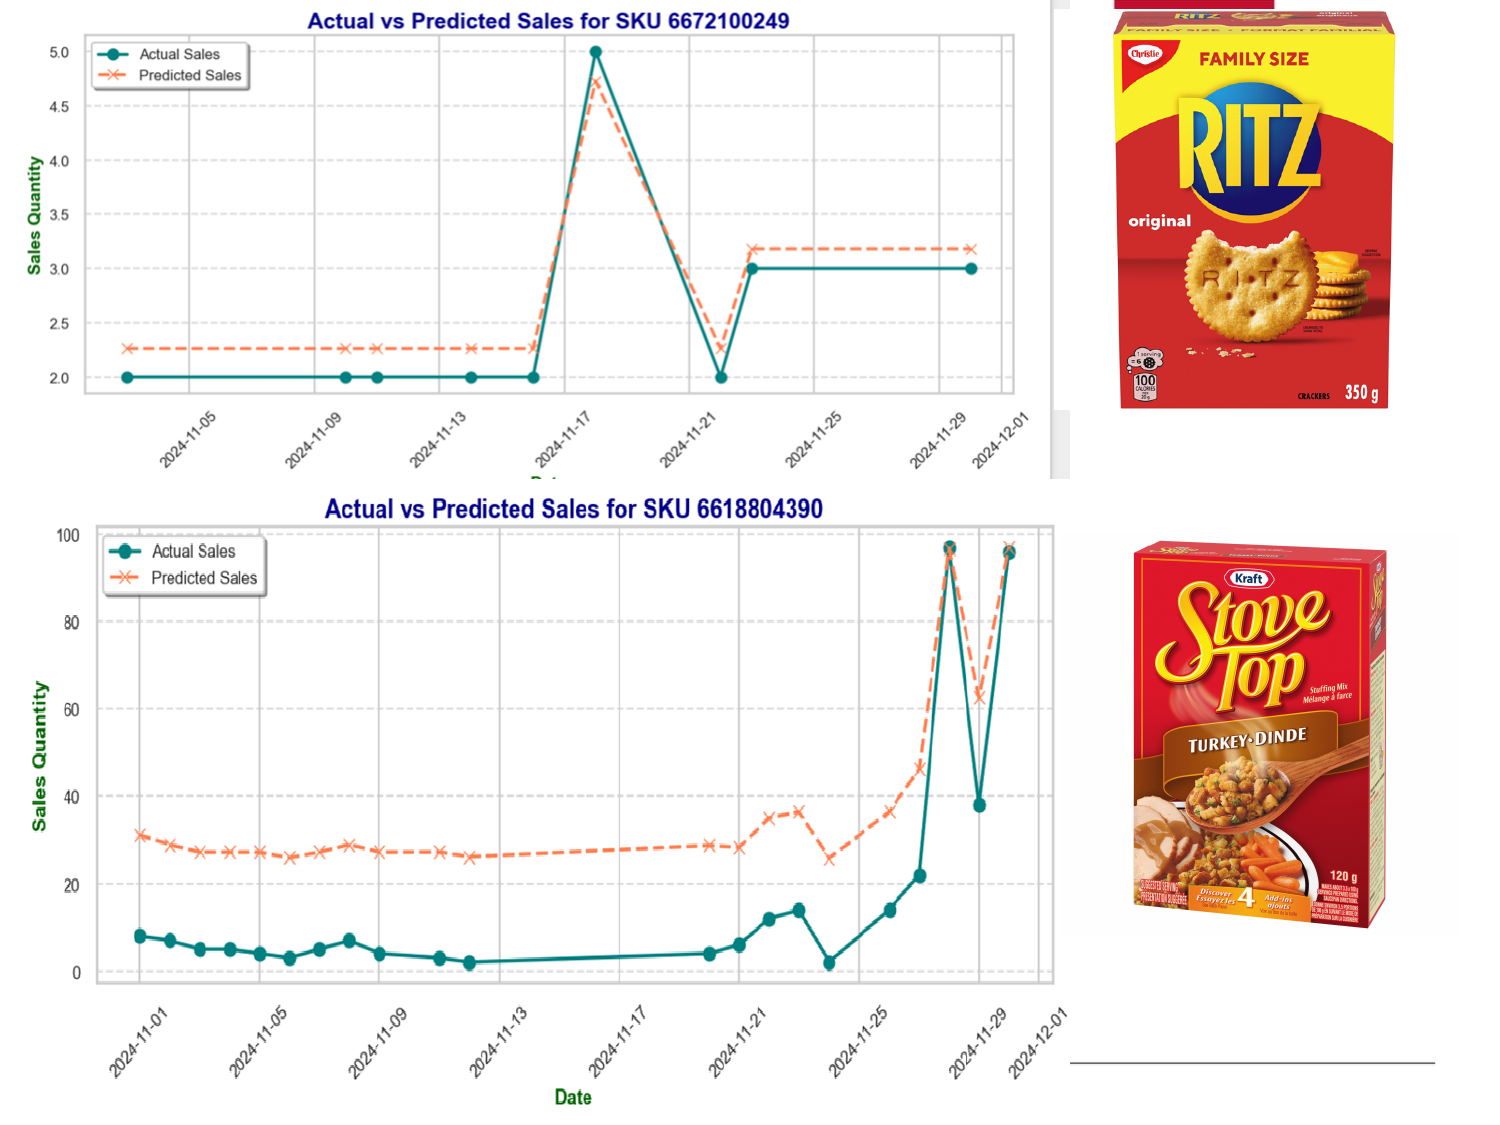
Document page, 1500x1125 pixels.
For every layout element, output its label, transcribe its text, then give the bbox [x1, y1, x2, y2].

picture [0, 0, 1500, 1125]
text_box D [1074, 244, 1487, 1061]
